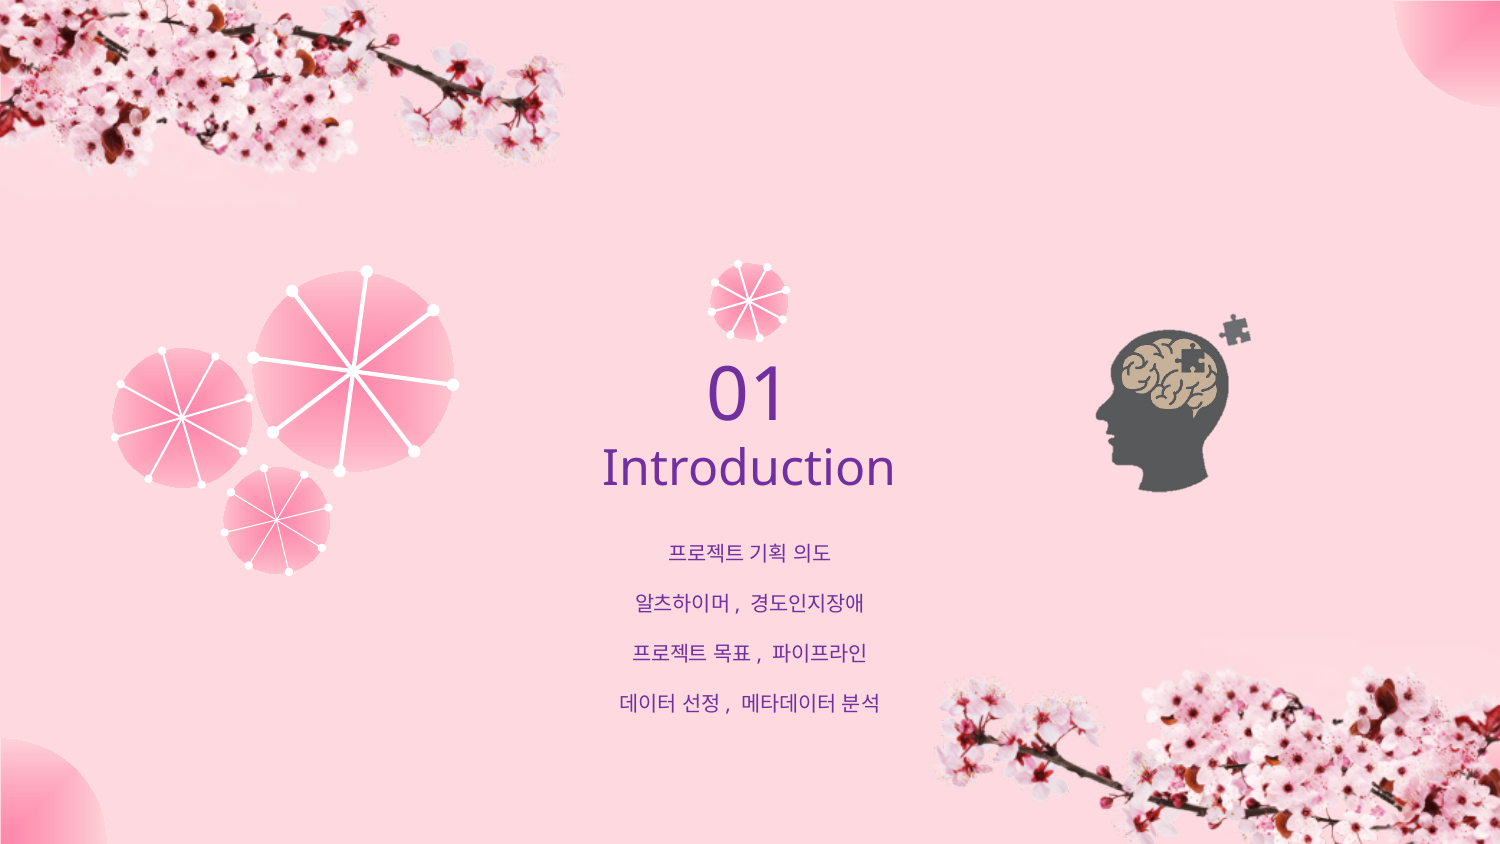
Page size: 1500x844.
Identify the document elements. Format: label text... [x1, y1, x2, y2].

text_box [111, 270, 455, 574]
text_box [710, 262, 788, 340]
picture [924, 624, 1500, 844]
picture [0, 0, 576, 219]
text_box 01 Introduction [573, 338, 925, 504]
picture [1032, 278, 1290, 556]
text_box 프로젝트 기획 의도 알츠하이머, 경도인지장애 프로젝트 목표, 파이프라인 데이터 선정, 메타데이터 분석 [574, 507, 926, 723]
